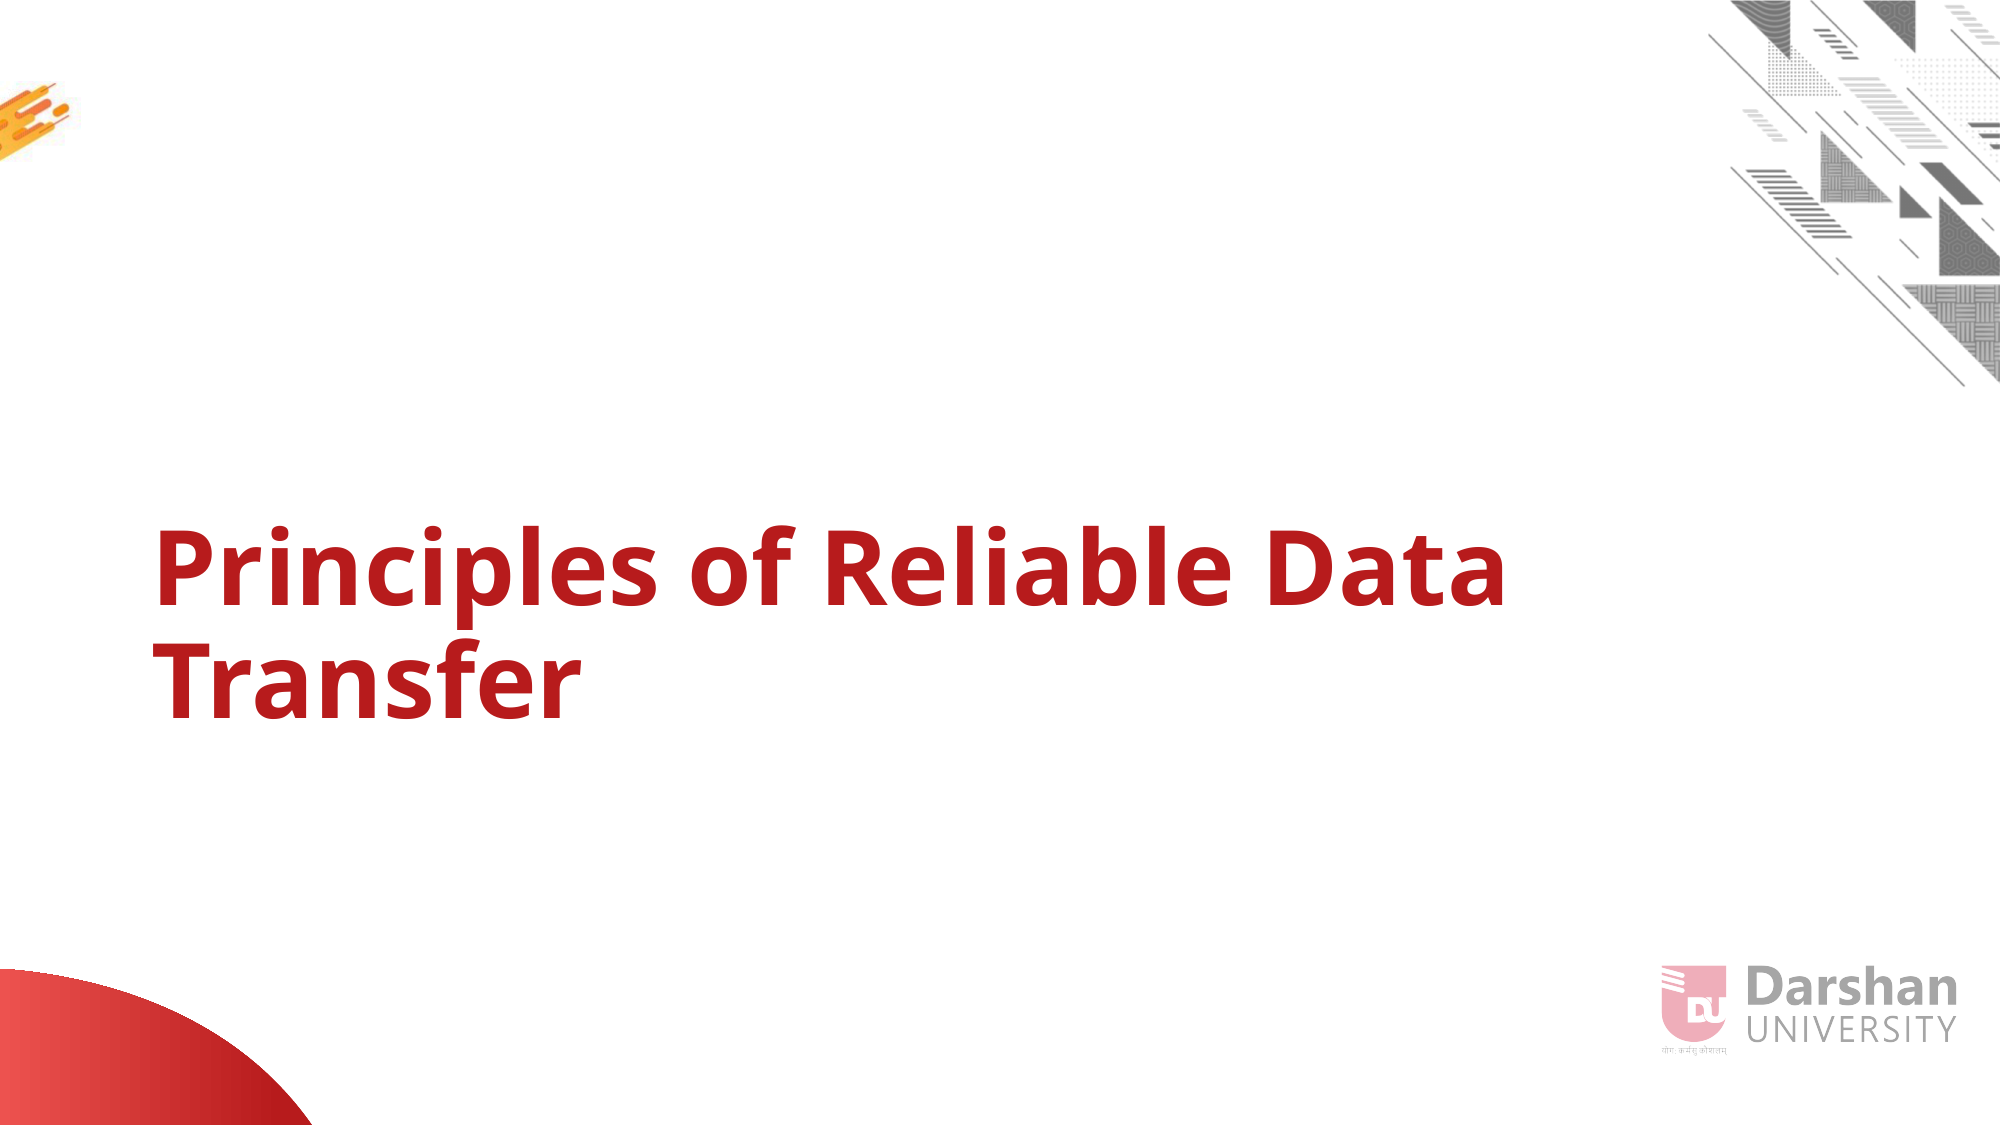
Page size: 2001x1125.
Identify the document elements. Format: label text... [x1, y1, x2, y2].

text_box [1637, 937, 1981, 1084]
picture [0, 65, 90, 193]
title Principles of Reliable Data Transfer [136, 280, 1862, 749]
